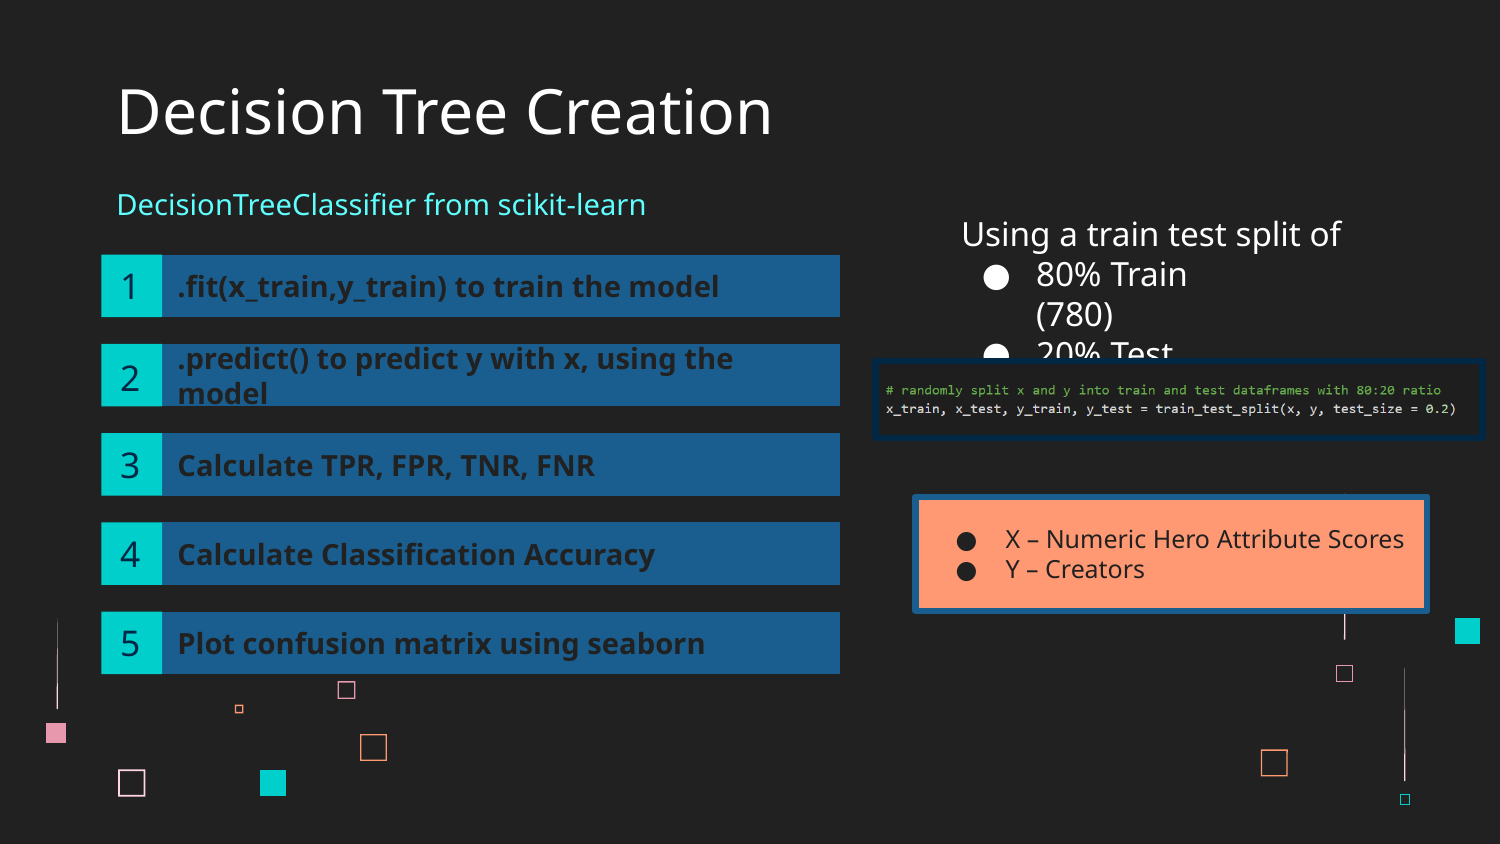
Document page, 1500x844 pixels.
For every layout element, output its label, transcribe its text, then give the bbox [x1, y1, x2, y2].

list Using a train test split of 80% Train (780) 20% Test (195) [946, 198, 1413, 358]
text_box [159, 343, 163, 407]
text_box [159, 611, 163, 675]
text_box Calculate TPR, FPR, TNR, FNR [163, 433, 841, 496]
title 1 [105, 249, 159, 341]
text_box Plot confusion matrix using seaborn [163, 611, 841, 675]
text_box DecisionTreeClassifier from scikit-learn [101, 171, 711, 254]
text_box [101, 254, 105, 318]
title Decision Tree Creation [101, 67, 1306, 163]
text_box [101, 433, 105, 496]
title 5 [105, 688, 159, 778]
picture [878, 363, 1480, 435]
text_box [101, 522, 105, 585]
text_box [101, 611, 105, 675]
text_box .predict() to predict y with x, using the model [163, 343, 841, 407]
title 3 [105, 427, 159, 599]
title 4 [105, 599, 159, 688]
text_box [159, 522, 163, 585]
text_box [159, 254, 163, 318]
text_box X – Numeric Hero Attribute Scores Y – Creators [915, 496, 1428, 611]
text_box [159, 433, 163, 496]
text_box .fit(x_train,y_train) to train the model [163, 254, 841, 318]
text_box [101, 343, 105, 407]
title 2 [105, 341, 159, 427]
text_box Calculate Classification Accuracy [163, 522, 841, 585]
